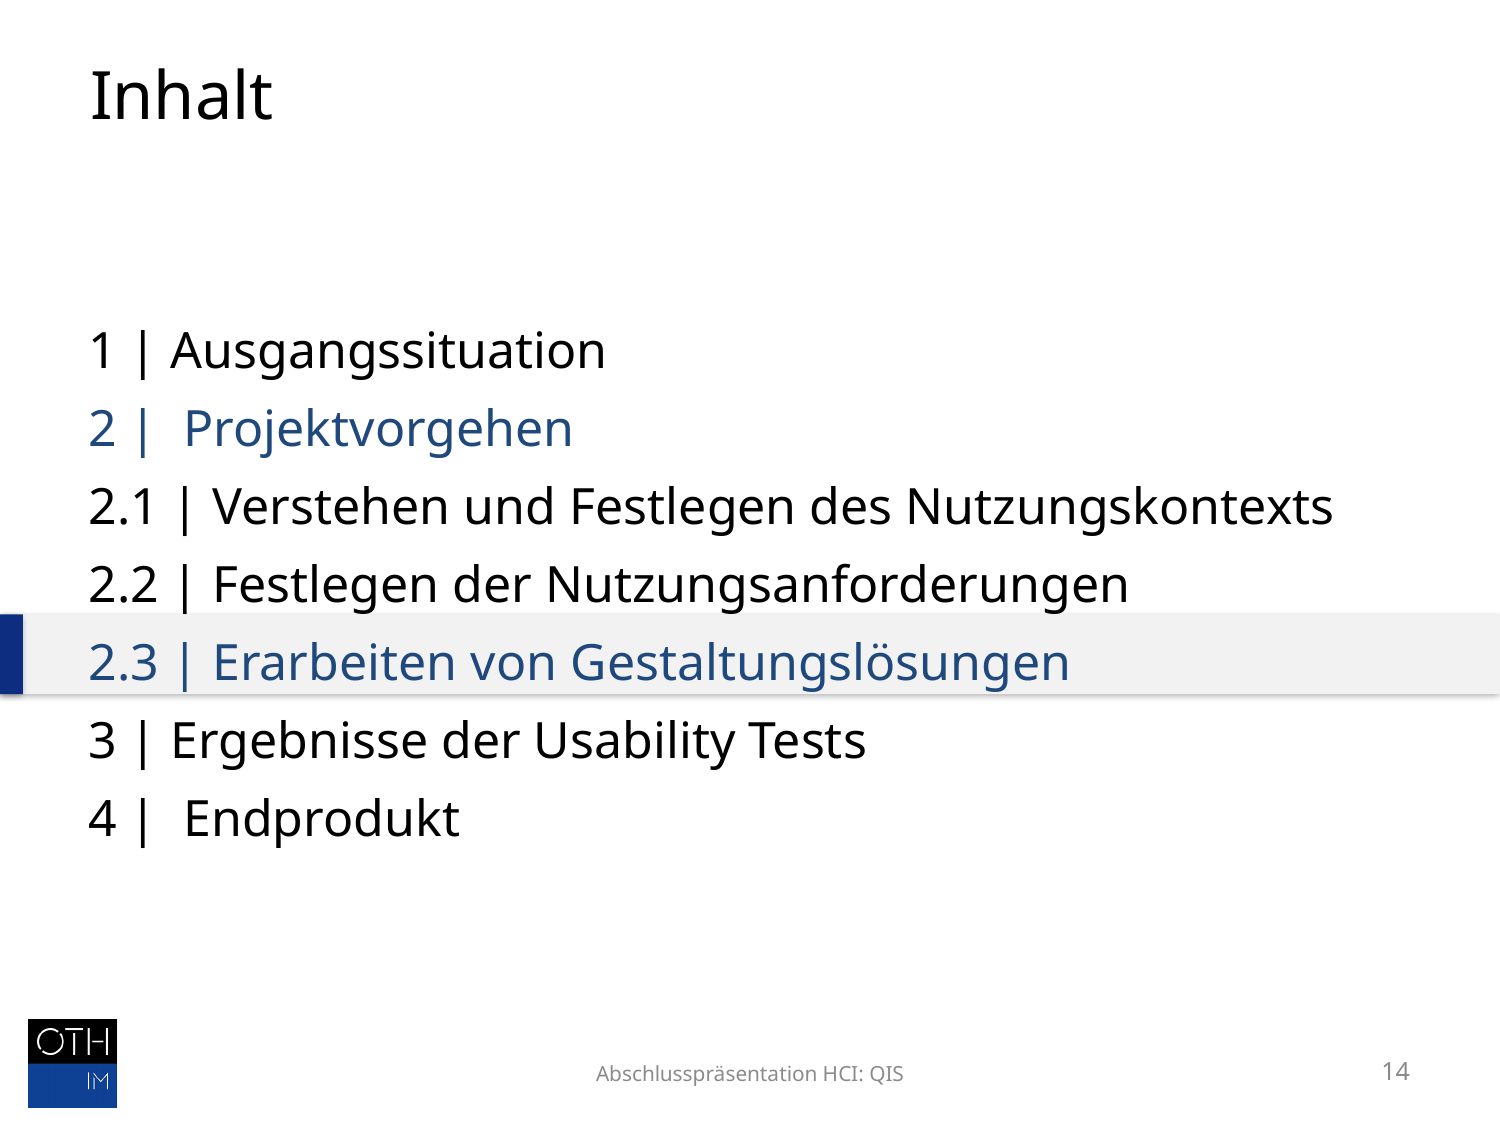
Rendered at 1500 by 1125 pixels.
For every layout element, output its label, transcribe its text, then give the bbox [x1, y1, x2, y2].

text_box 1 | Ausgangssituation 2 | Projektvorgehen 2.1 | Verstehen und Festlegen des Nutzungskontexts 2.2 | Festlegen der Nutzungsanforderungen 2.3 | Erarbeiten von Gestaltungslösungen 3 | Ergebnisse der Usability Tests 4 | Endprodukt [0, 703, 1461, 854]
picture [28, 1019, 119, 1108]
slide_number 14 [1074, 1042, 1425, 1103]
text_box 1 | Ausgangssituation 2 | Projektvorgehen 2.1 | Verstehen und Festlegen des Nutzungskontexts 2.2 | Festlegen der Nutzungsanforderungen 2.3 | Erarbeiten von Gestaltungslösungen 3 | Ergebnisse der Usability Tests 4 | Endprodukt [0, 293, 1461, 613]
title Inhalt [75, 45, 1425, 233]
footer Abschlusspräsentation HCI: QIS [512, 1042, 988, 1103]
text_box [0, 614, 1500, 695]
